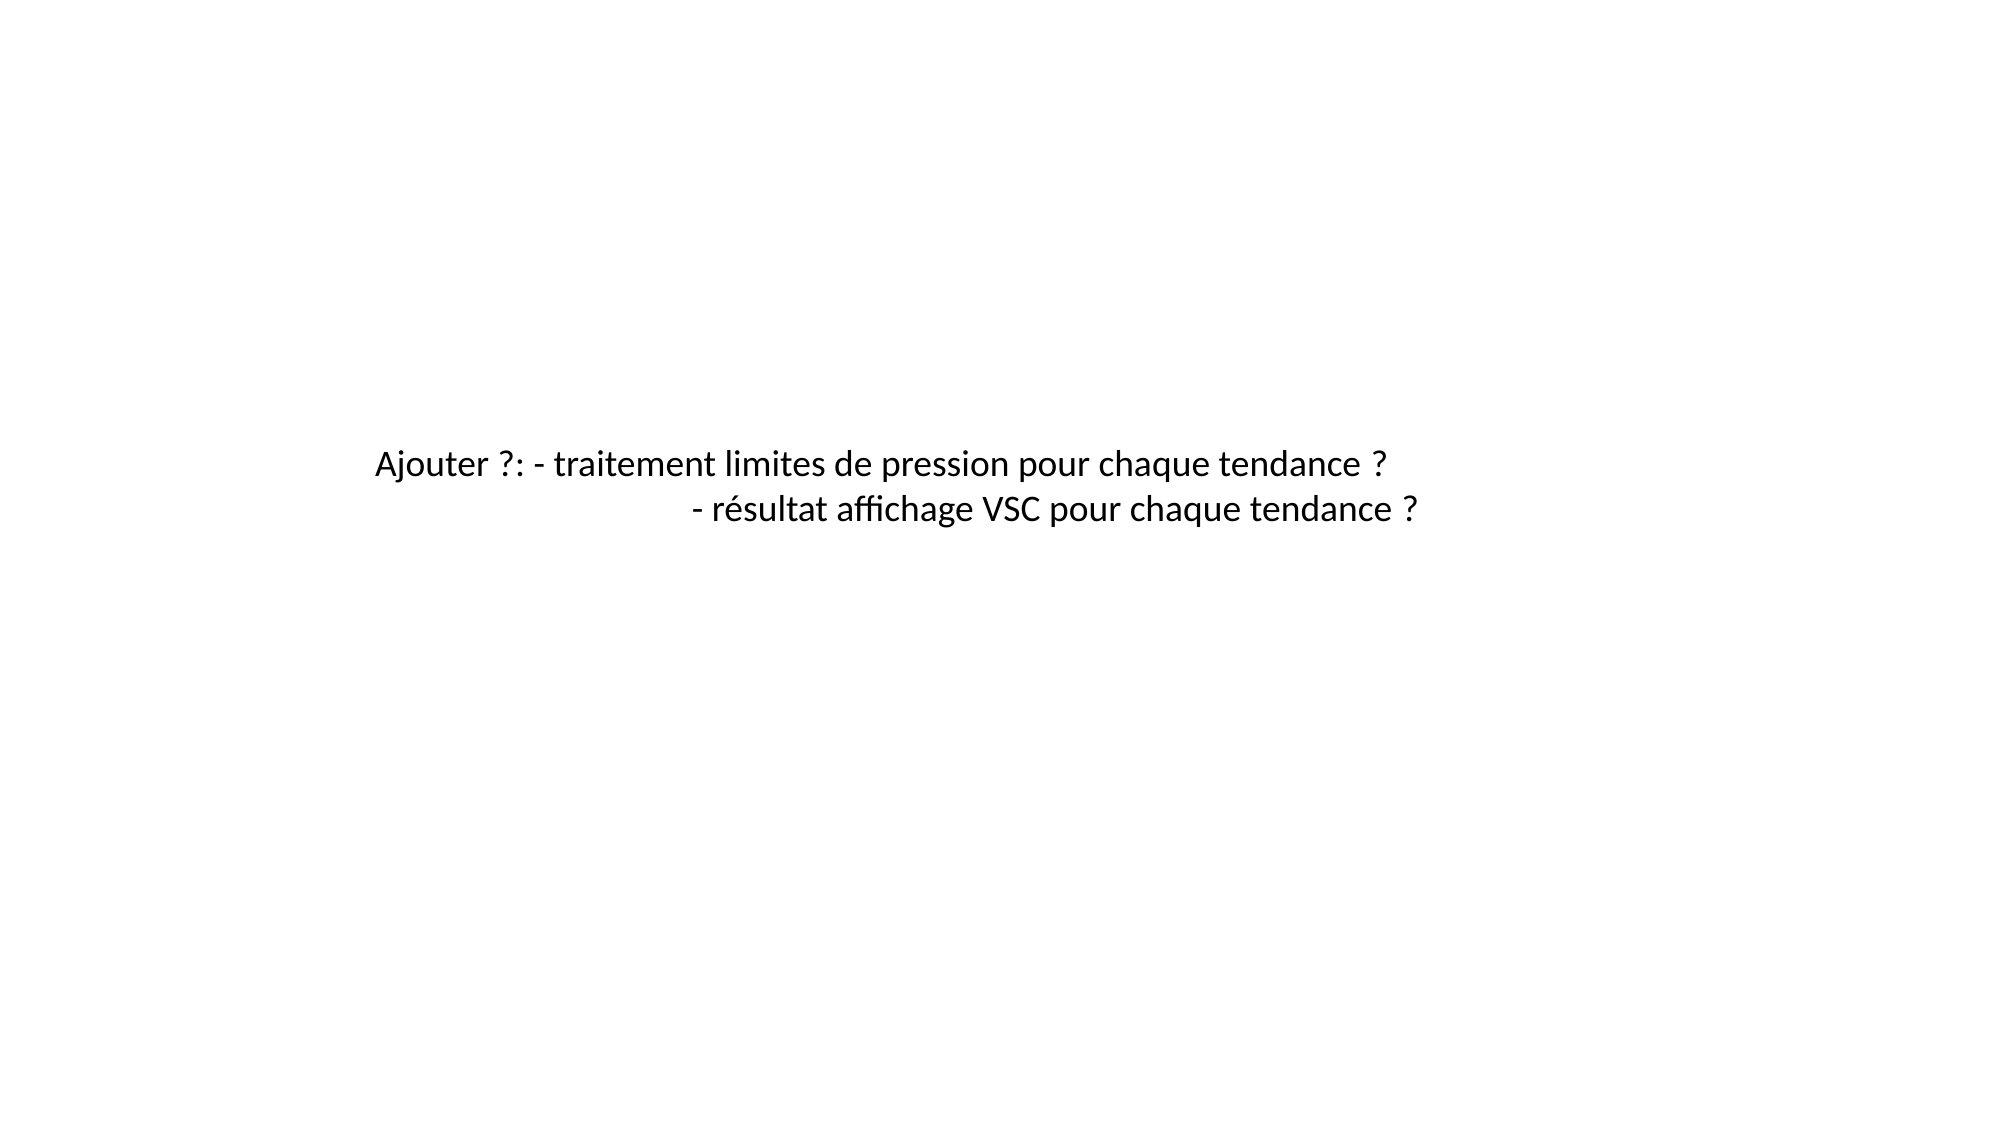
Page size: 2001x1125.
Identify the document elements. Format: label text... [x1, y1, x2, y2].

text_box Ajouter ?: - traitement limites de pression pour chaque tendance ? - résultat affichage VSC pour chaque tendance ? [375, 438, 1725, 529]
